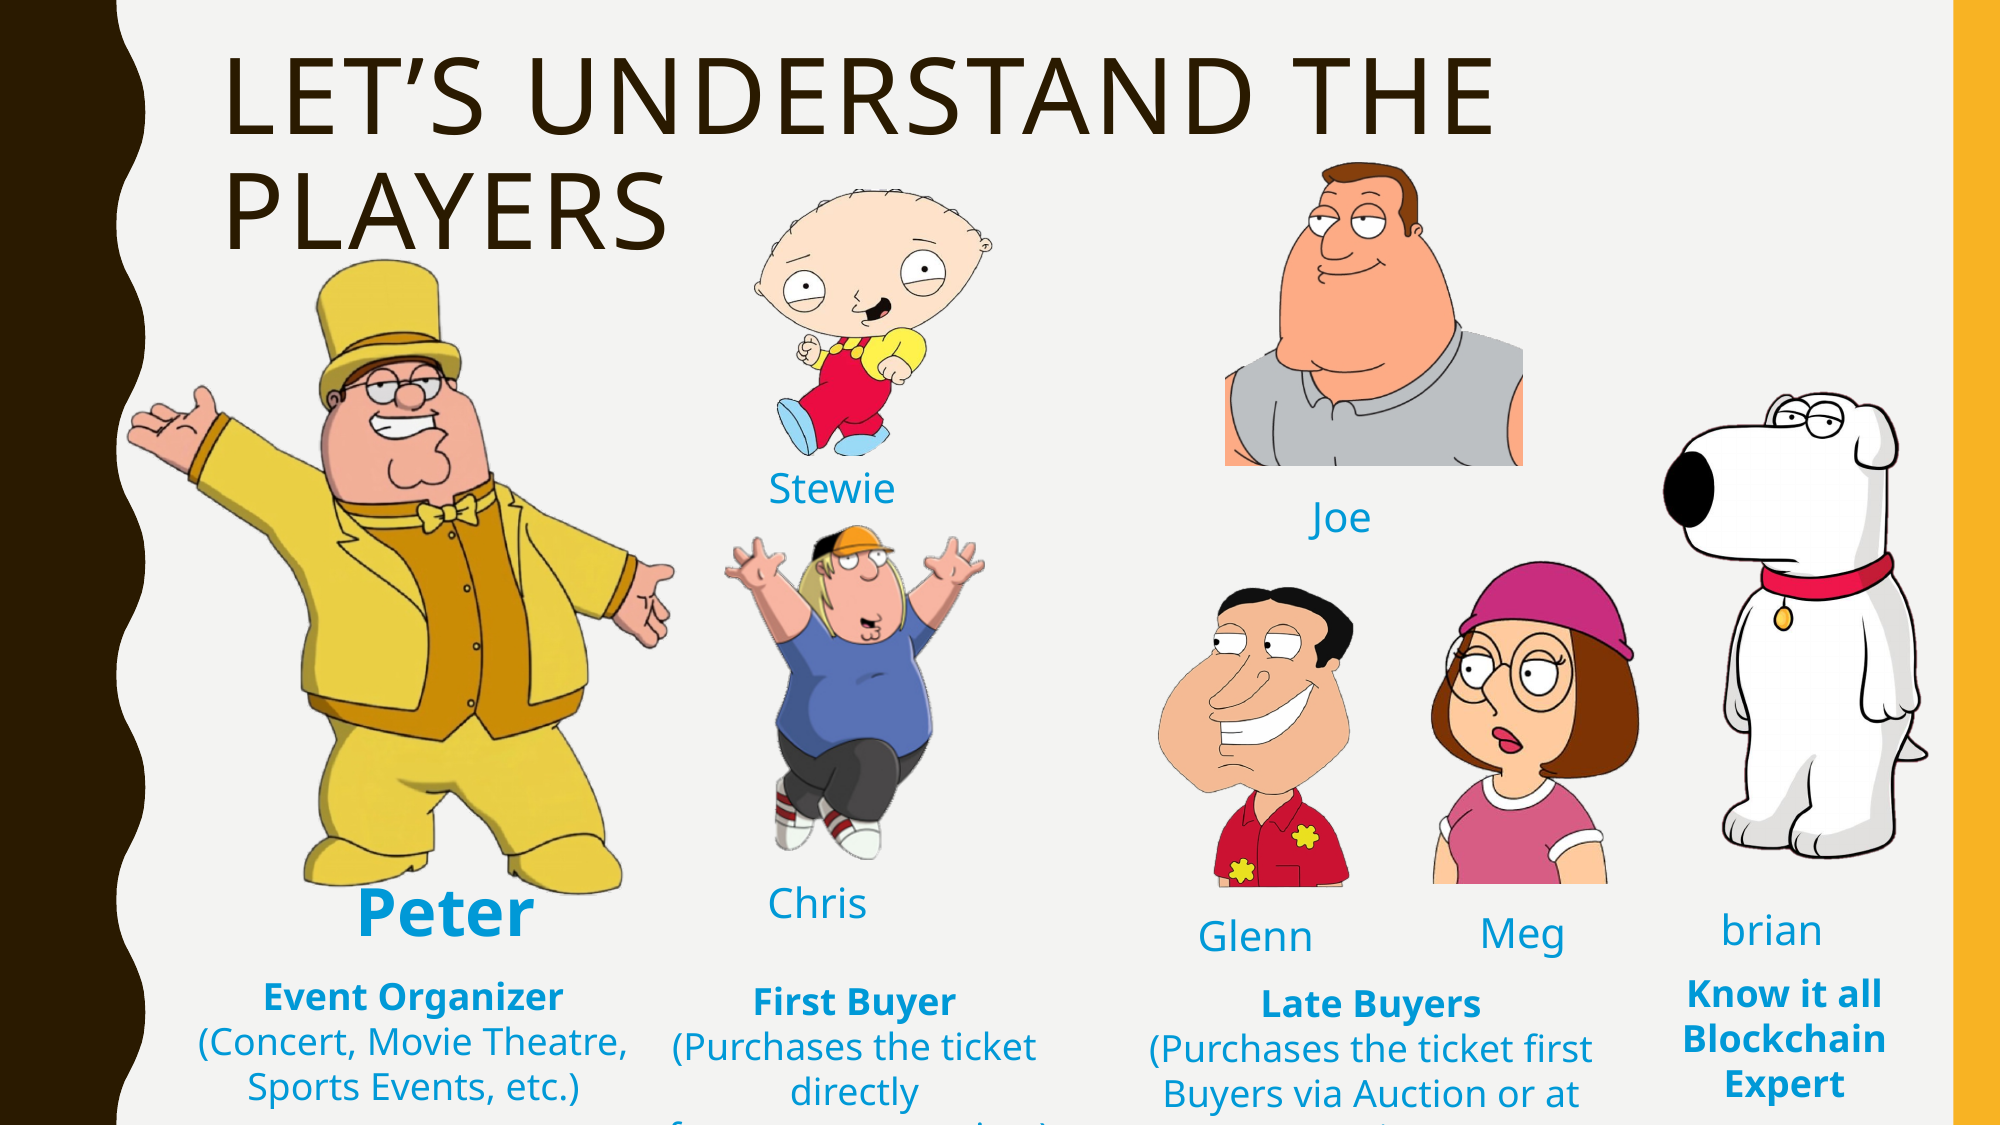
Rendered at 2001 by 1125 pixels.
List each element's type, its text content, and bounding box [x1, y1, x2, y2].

picture [1661, 391, 1929, 860]
picture [723, 524, 986, 861]
text_box Glenn [1182, 902, 1392, 968]
text_box Know it all Blockchain Expert [1604, 963, 1965, 1113]
picture [1225, 161, 1523, 466]
title Let’s understand the players [205, 35, 1875, 281]
text_box Event Organizer (Concert, Movie Theatre, Sports Events, etc.) [183, 965, 644, 1116]
text_box Chris [752, 869, 957, 935]
text_box Stewie [753, 456, 978, 520]
picture [753, 189, 993, 456]
text_box Joe [1297, 483, 1458, 548]
text_box Peter [340, 896, 551, 958]
picture [1157, 585, 1354, 888]
text_box Late Buyers (Purchases the ticket first Buyers via Auction or at premium) [1086, 972, 1656, 1125]
picture [124, 257, 677, 896]
text_box First Buyer (Purchases the ticket directly from event organizer) [603, 970, 1106, 1125]
text_box Meg [1464, 899, 1605, 965]
text_box brian [1705, 896, 1910, 962]
picture [1430, 560, 1640, 884]
